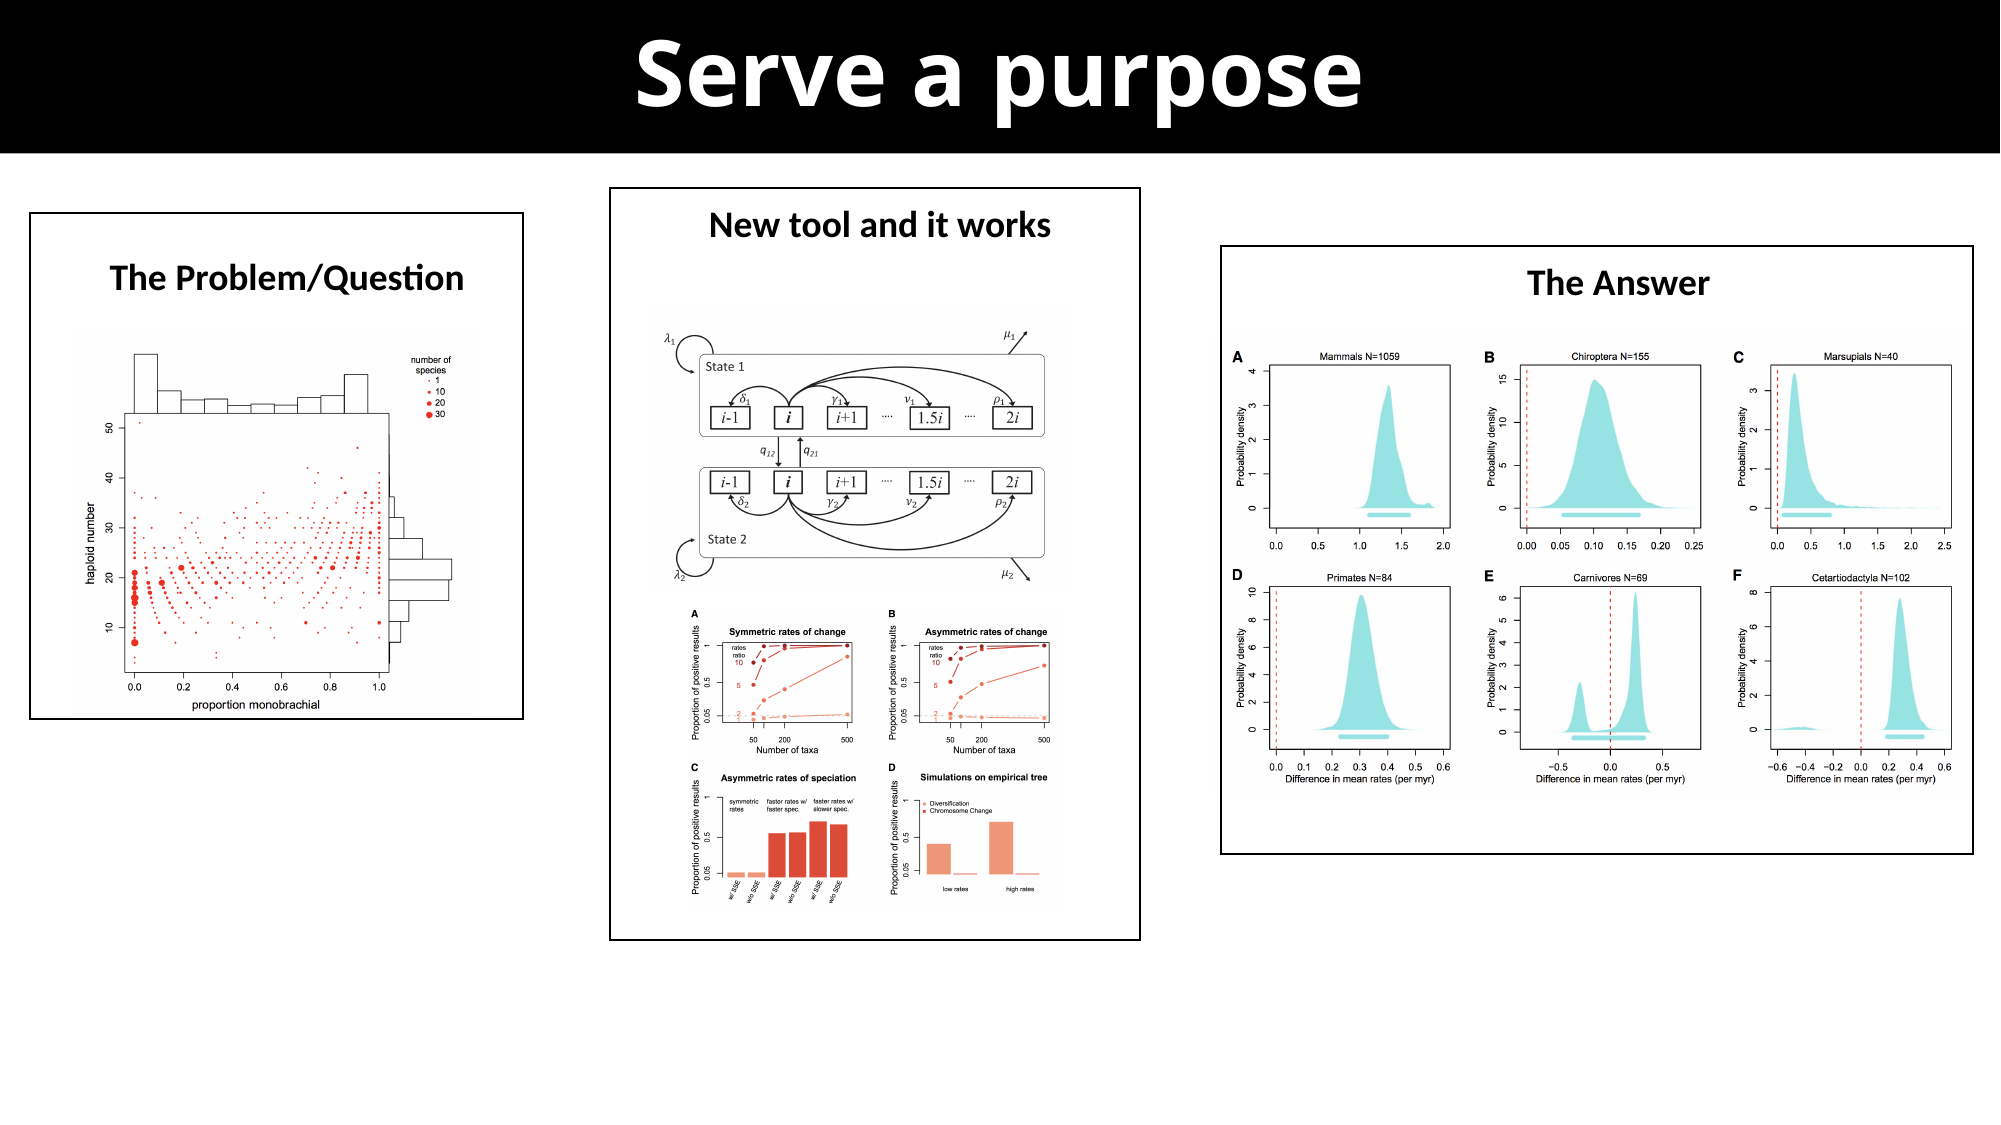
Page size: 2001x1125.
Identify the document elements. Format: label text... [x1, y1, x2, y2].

picture [688, 607, 1062, 910]
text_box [72, 245, 489, 720]
picture [1214, 330, 1977, 795]
title Serve a purpose [0, 0, 2000, 154]
picture [647, 309, 1073, 588]
text_box [609, 187, 1141, 941]
text_box [29, 212, 524, 720]
text_box [1220, 245, 1974, 330]
text_box [1220, 795, 1974, 855]
